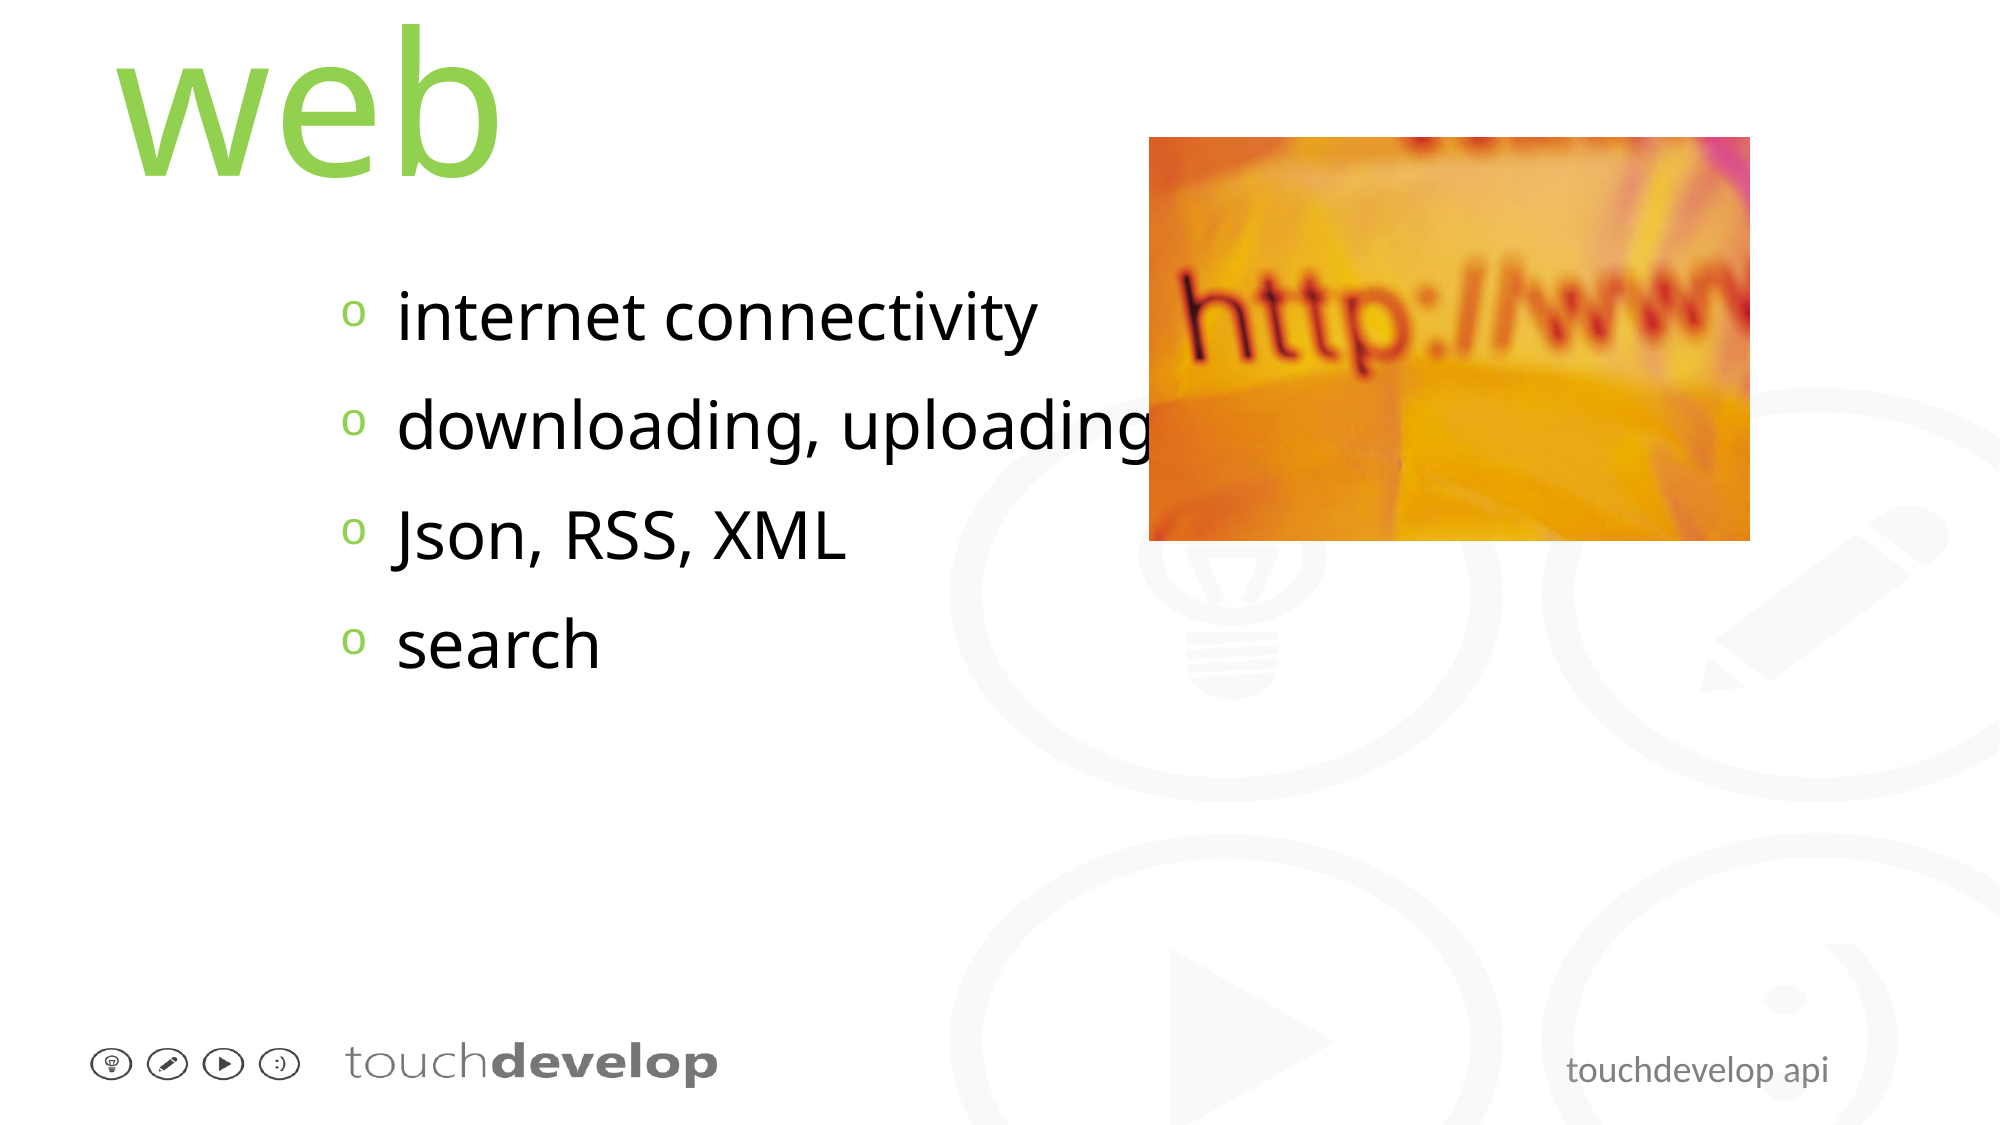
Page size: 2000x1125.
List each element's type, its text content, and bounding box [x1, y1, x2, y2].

picture [949, 137, 2000, 1125]
title web [99, 0, 1900, 213]
list internet connectivity downloading, uploading Json, RSS, XML search [324, 250, 1175, 1005]
picture [90, 1042, 717, 1088]
